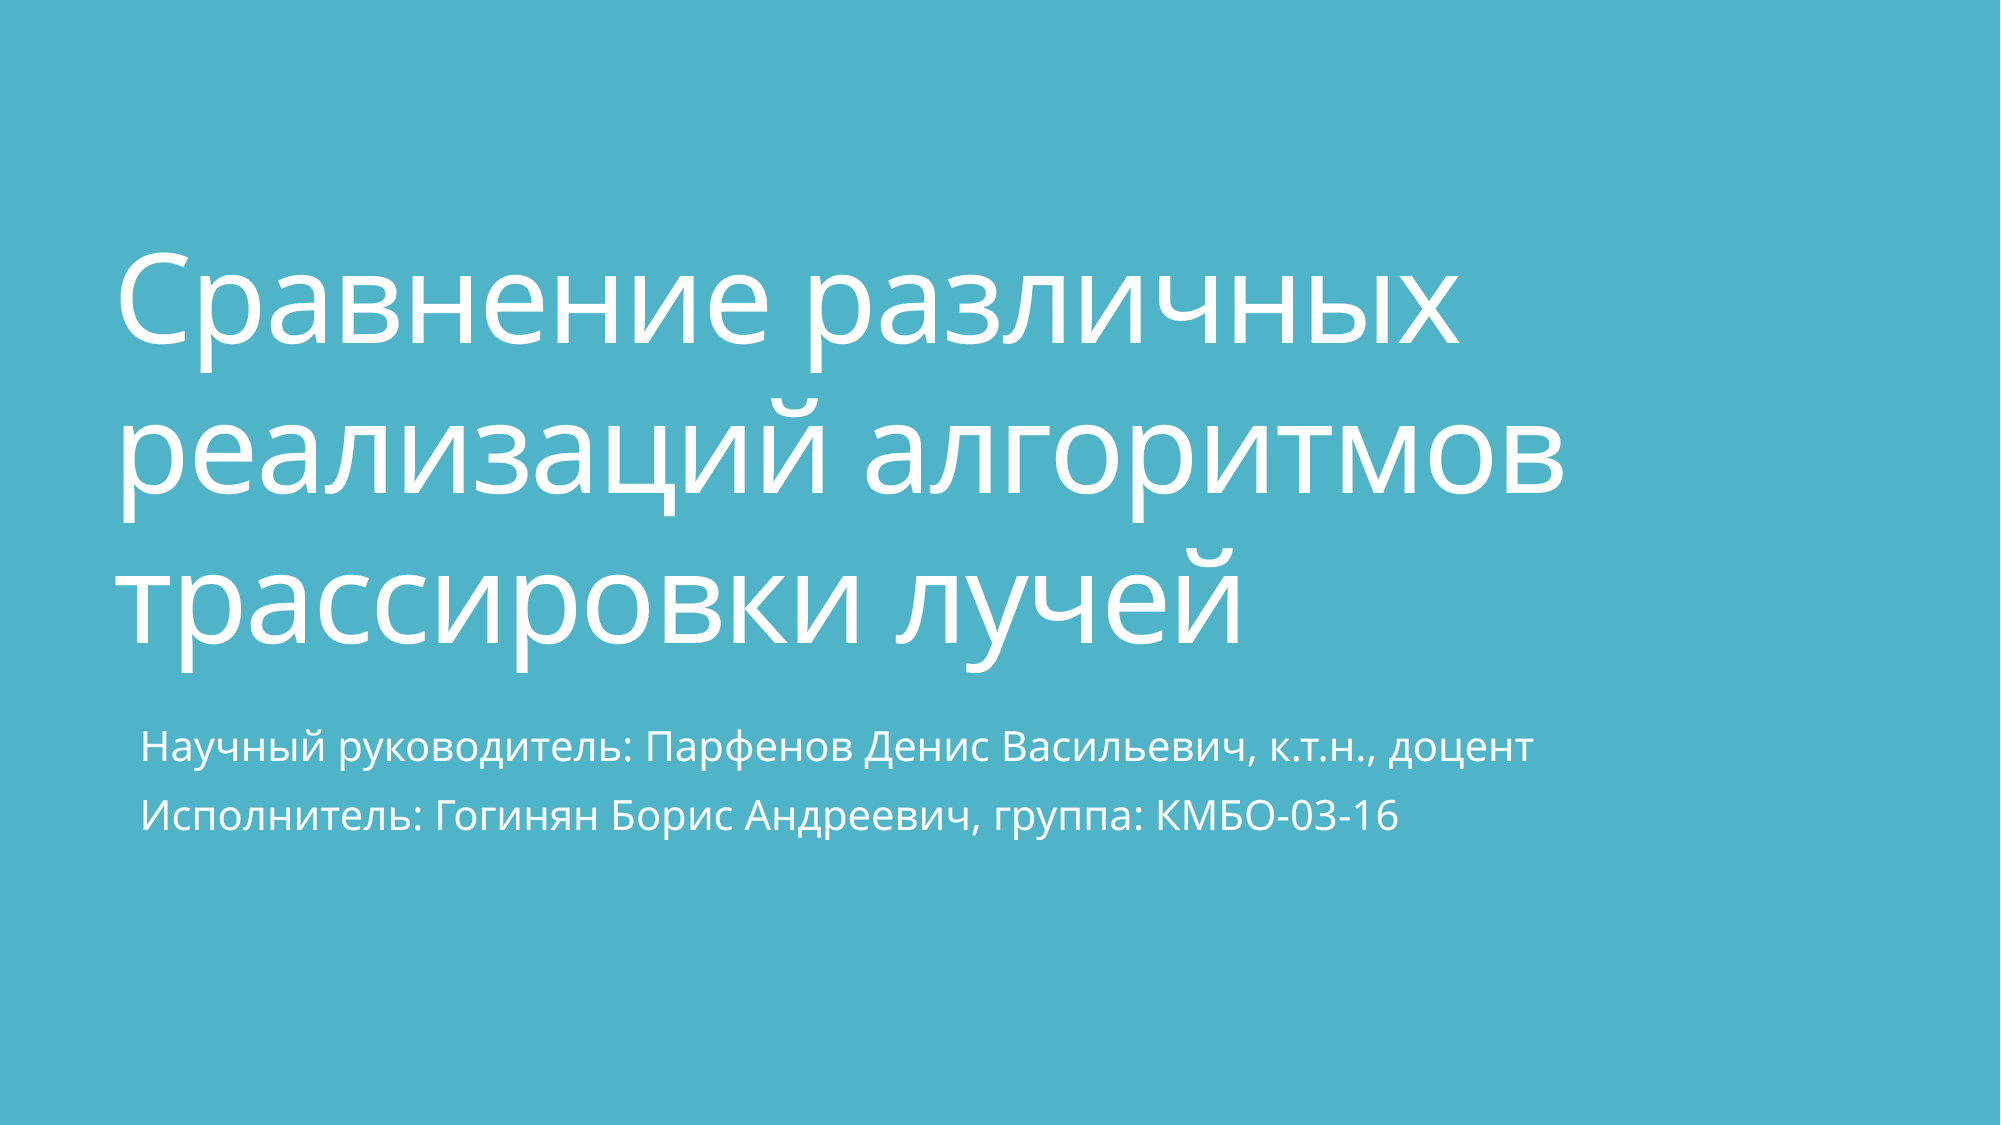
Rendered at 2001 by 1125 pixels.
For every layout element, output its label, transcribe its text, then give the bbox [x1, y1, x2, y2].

title Сравнение различных реализаций алгоритмов трассировки лучей [98, 202, 1868, 677]
subtitle Научный руководитель: Парфенов Денис Васильевич, к.т.н., доцент Исполнитель: Гогинян Борис Андреевич, группа: КМБО-03-16 [124, 719, 1639, 990]
